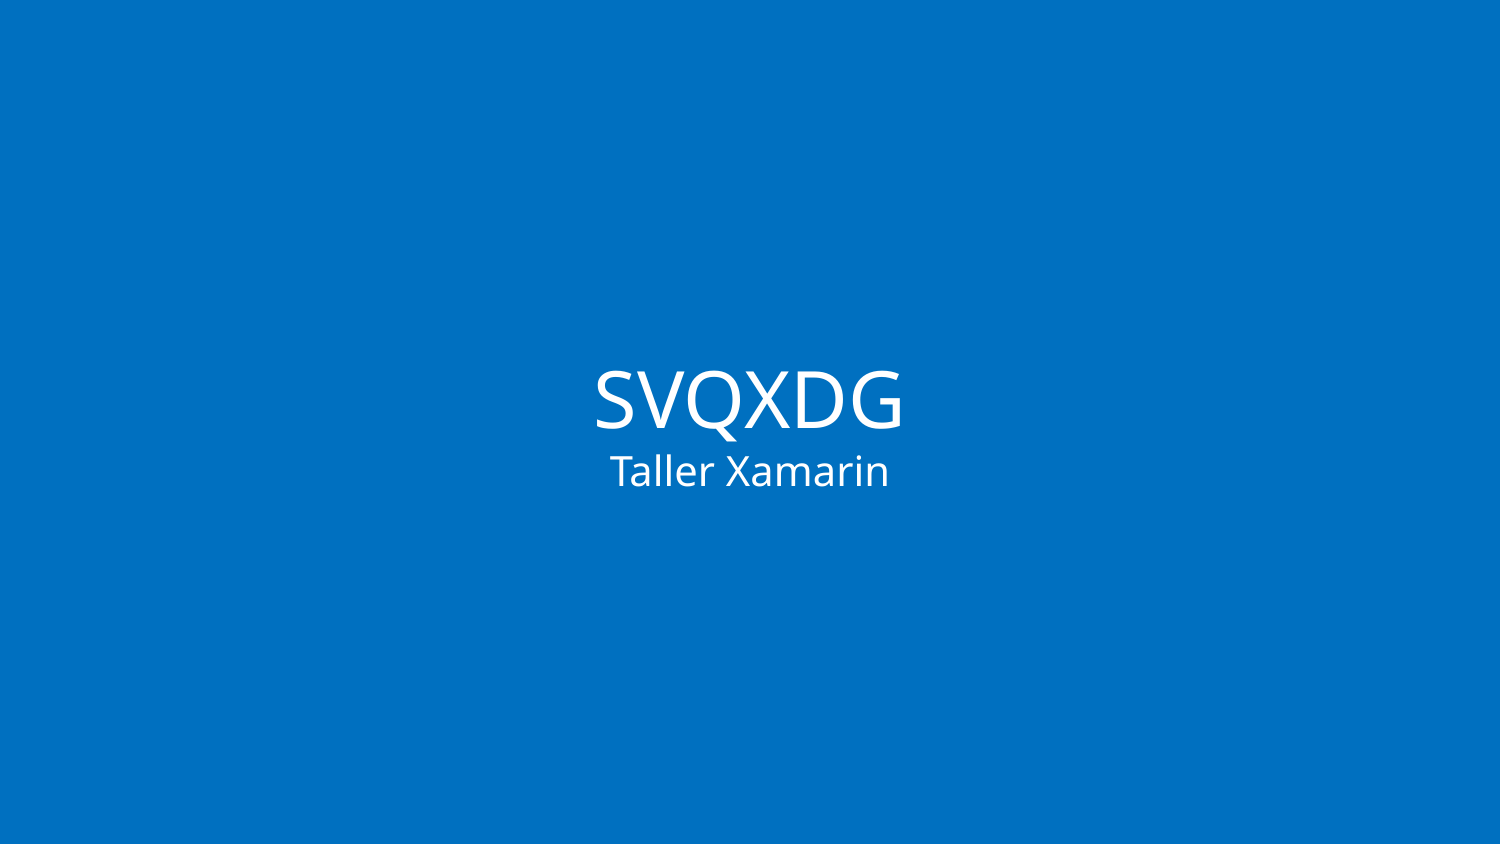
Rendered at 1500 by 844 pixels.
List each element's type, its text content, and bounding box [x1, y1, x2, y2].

title SVQXDG Taller Xamarin [51, 253, 1449, 591]
